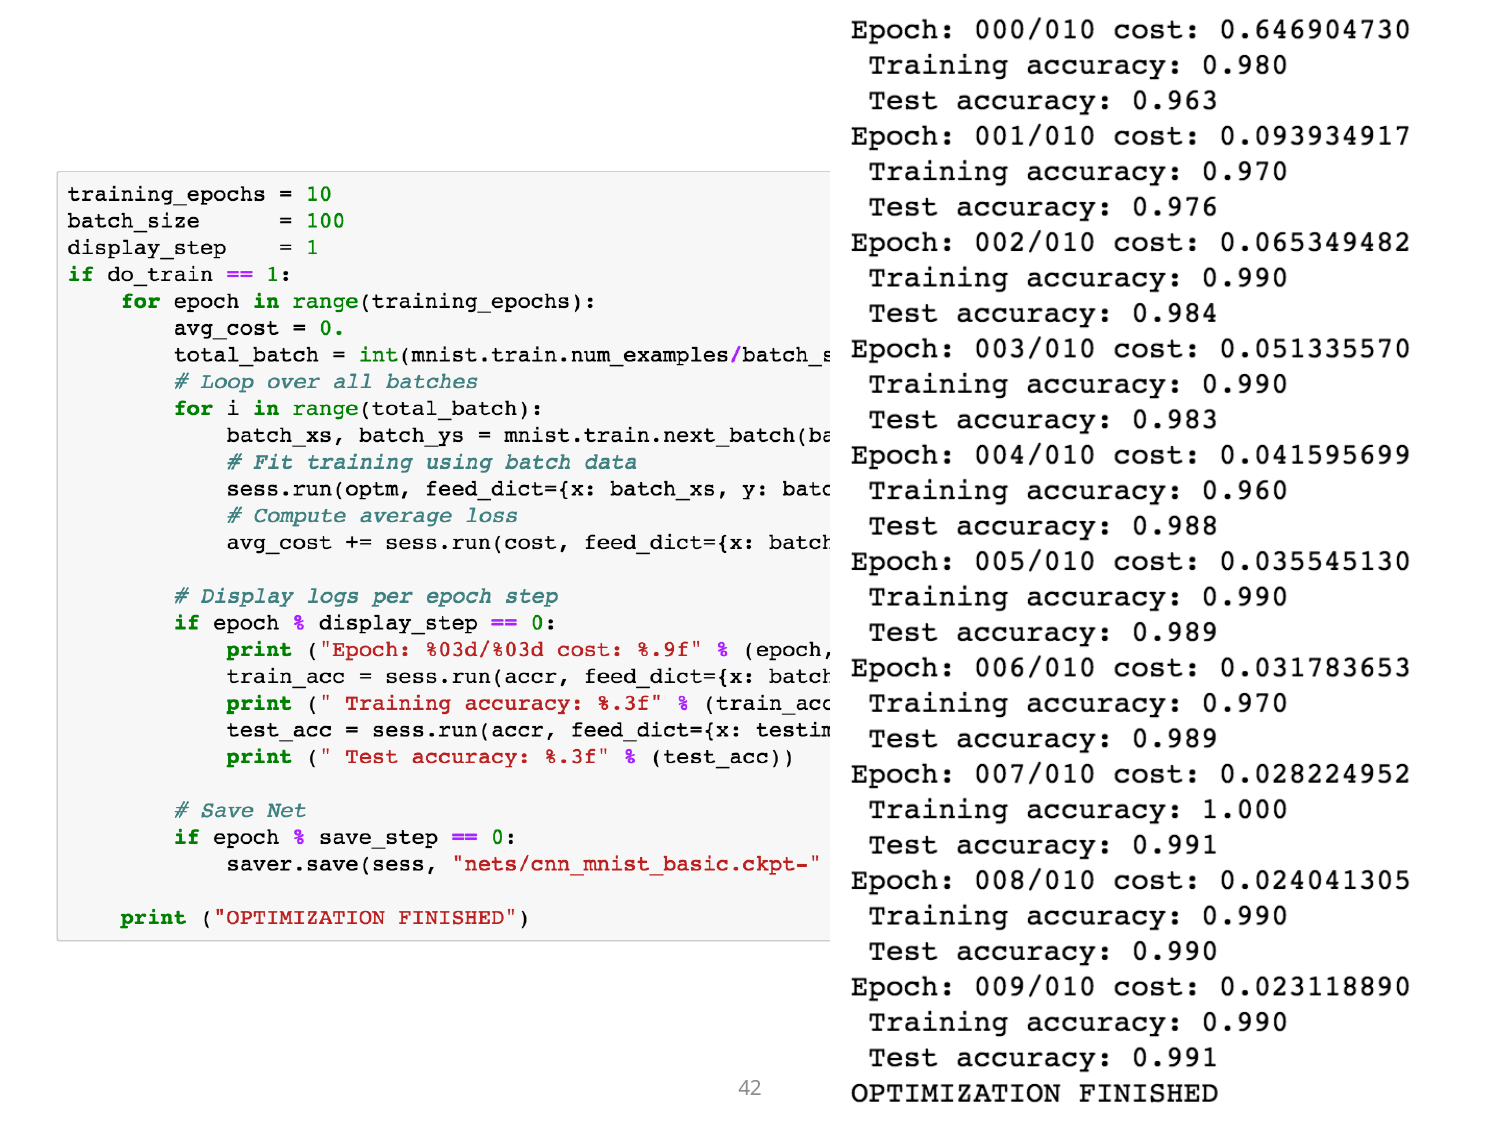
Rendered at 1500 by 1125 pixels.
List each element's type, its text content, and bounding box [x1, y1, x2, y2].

slide_number 42 [575, 1058, 925, 1119]
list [52, 164, 824, 949]
picture [829, 5, 1447, 1108]
